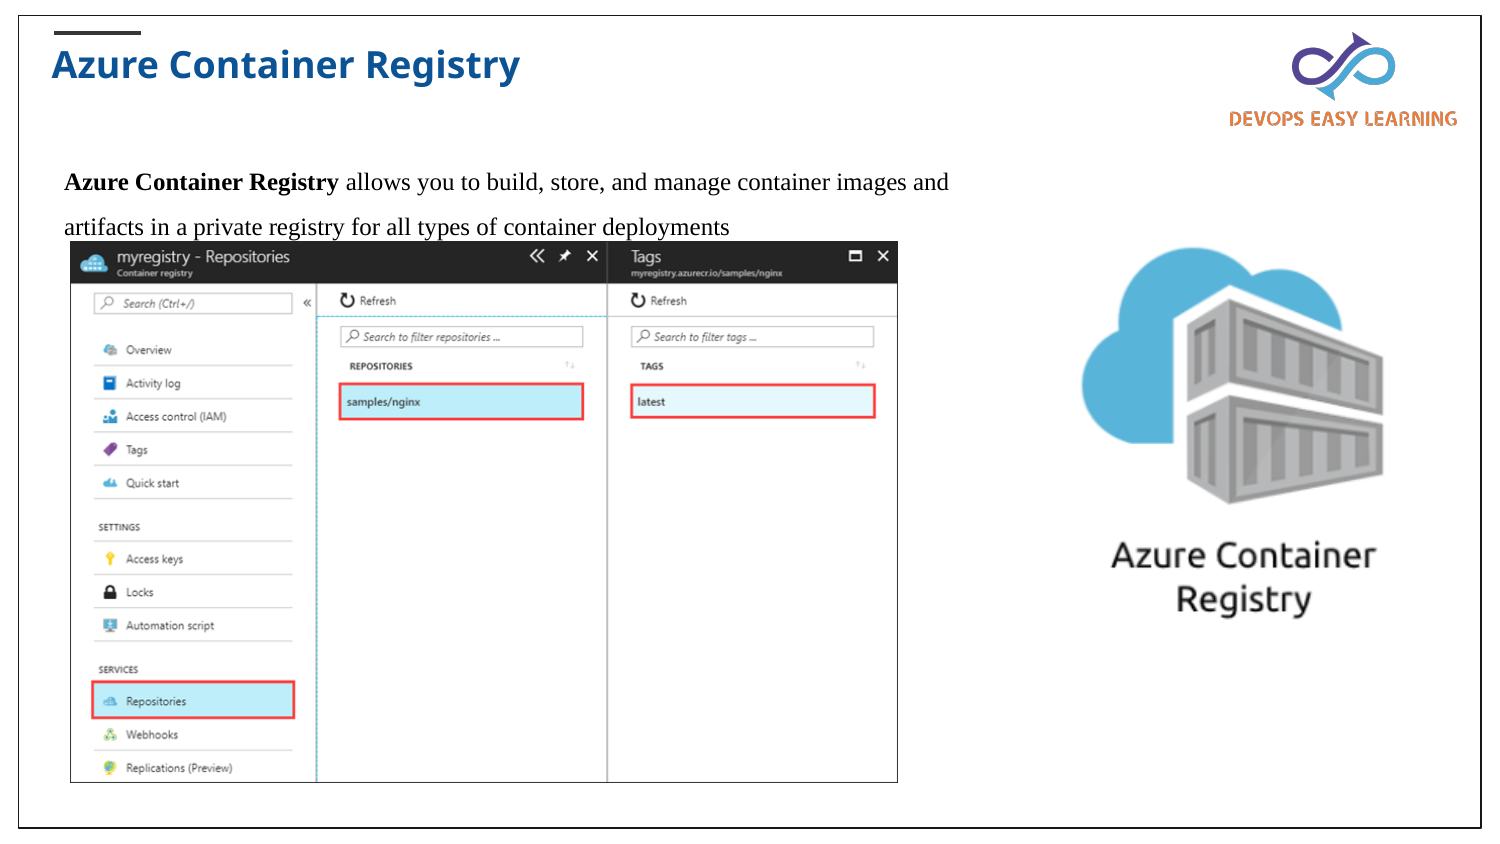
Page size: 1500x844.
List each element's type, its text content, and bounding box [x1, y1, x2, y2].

picture [1219, 21, 1469, 147]
text_box Azure Container Registry allows you to build, store, and manage container images and artifacts in a private registry for all types of container deployments [49, 135, 1009, 256]
picture [1072, 229, 1423, 632]
text_box [18, 15, 1482, 829]
text_box Azure Container Registry [36, 33, 1214, 94]
picture [70, 241, 899, 783]
